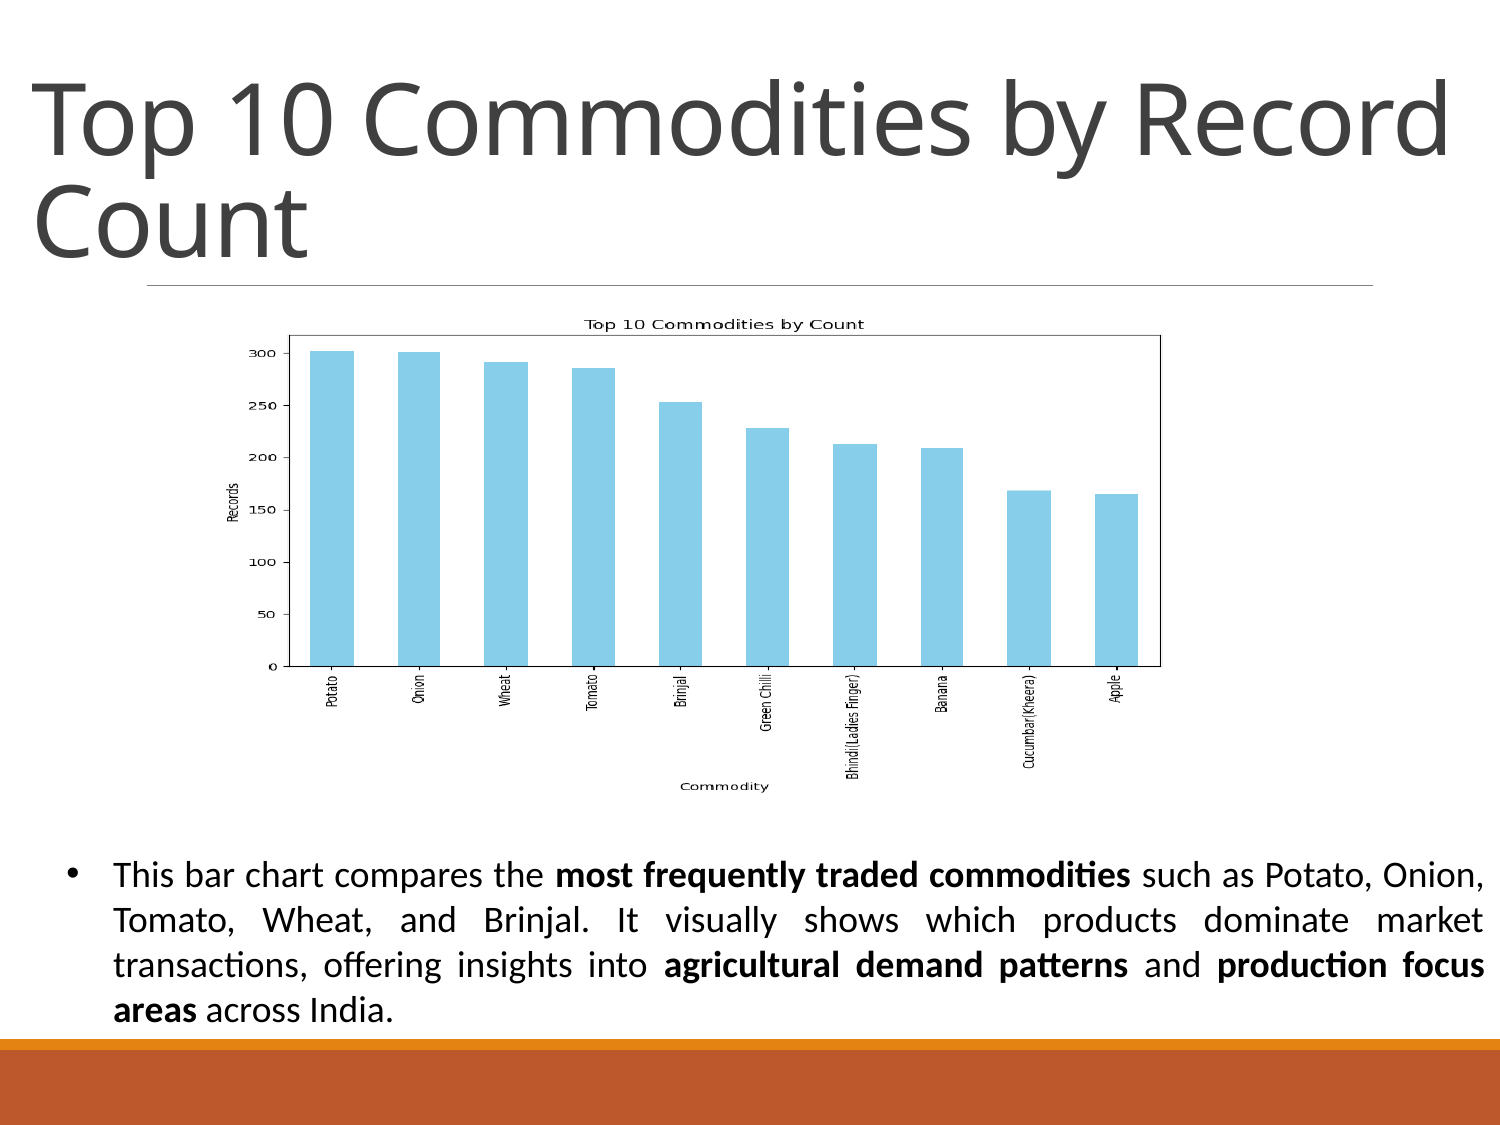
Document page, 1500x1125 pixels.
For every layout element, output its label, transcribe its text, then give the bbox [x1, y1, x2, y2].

picture [215, 312, 1172, 796]
text_box This bar chart compares the most frequently traded commodities such as Potato, Onion, Tomato, Wheat, and Brinjal. It visually shows which products dominate market transactions, offering insights into agricultural demand patterns and production focus areas across India. [51, 842, 1500, 1038]
title Top 10 Commodities by Record Count [16, 47, 1500, 285]
